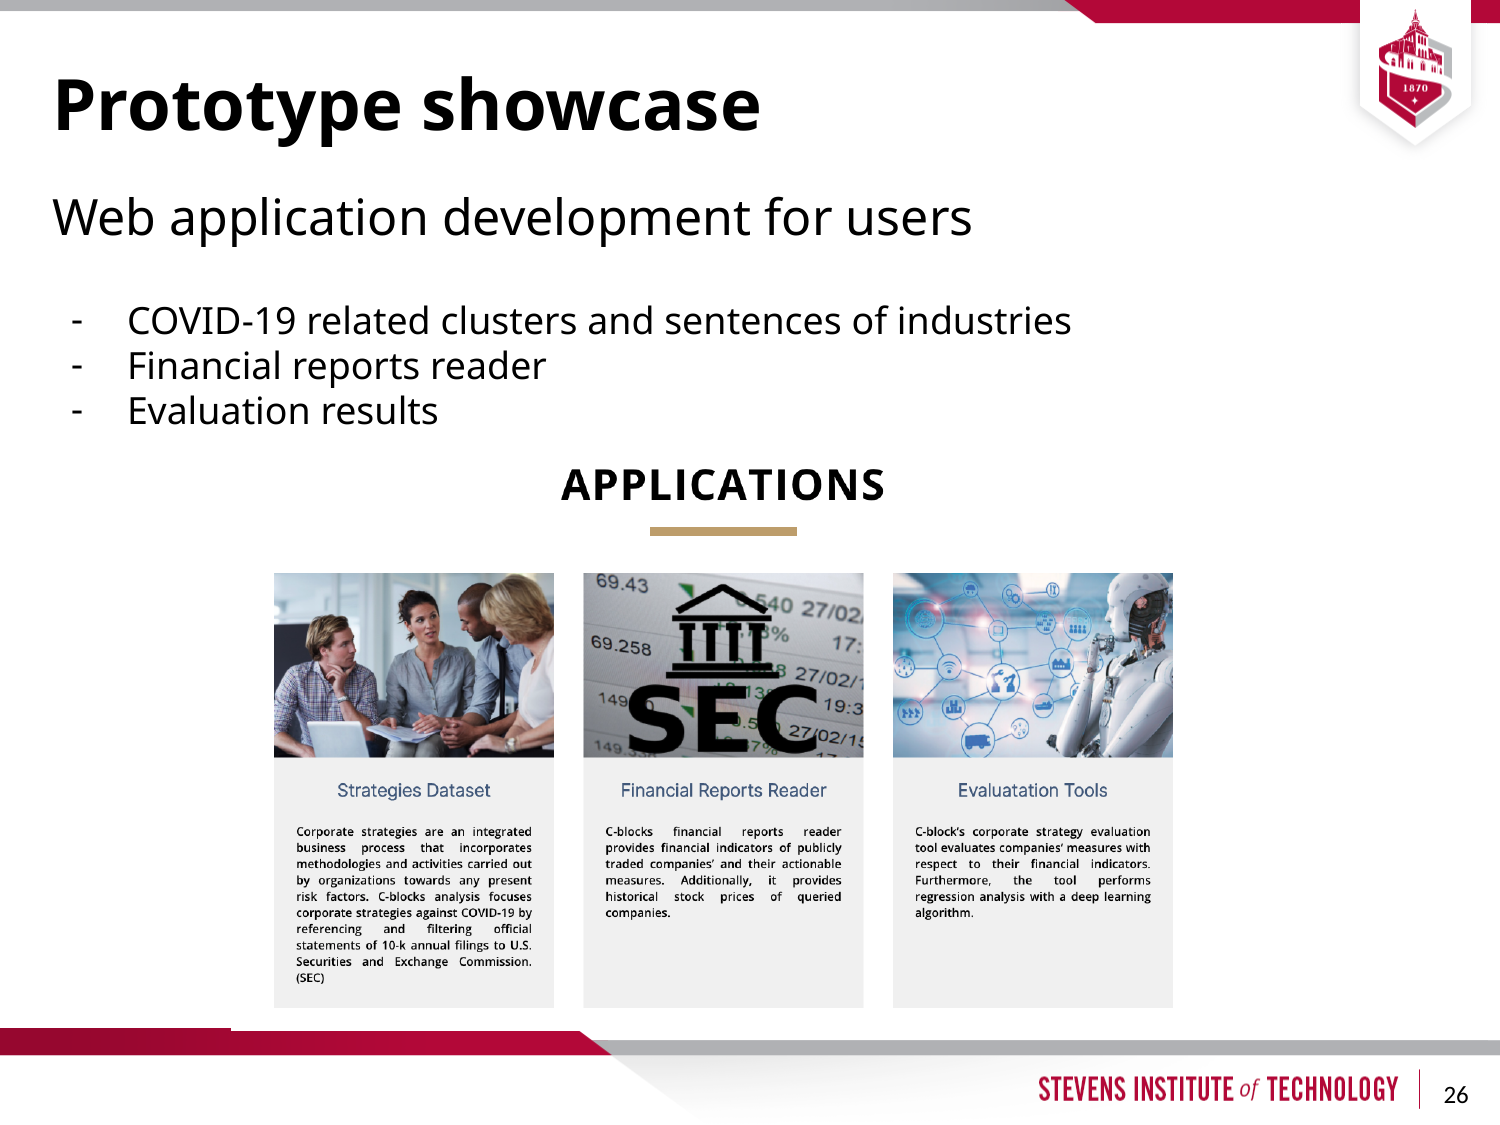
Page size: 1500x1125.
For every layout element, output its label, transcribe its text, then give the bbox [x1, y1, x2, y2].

picture [0, 0, 1500, 160]
list COVID-19 related clusters and sentences of industries Financial reports reader Evaluation results [37, 281, 1463, 862]
list Web application development for users [37, 149, 1463, 281]
picture [0, 441, 1500, 1125]
title Prototype showcase [37, 45, 1338, 149]
slide_number ‹#› [1428, 1071, 1490, 1108]
